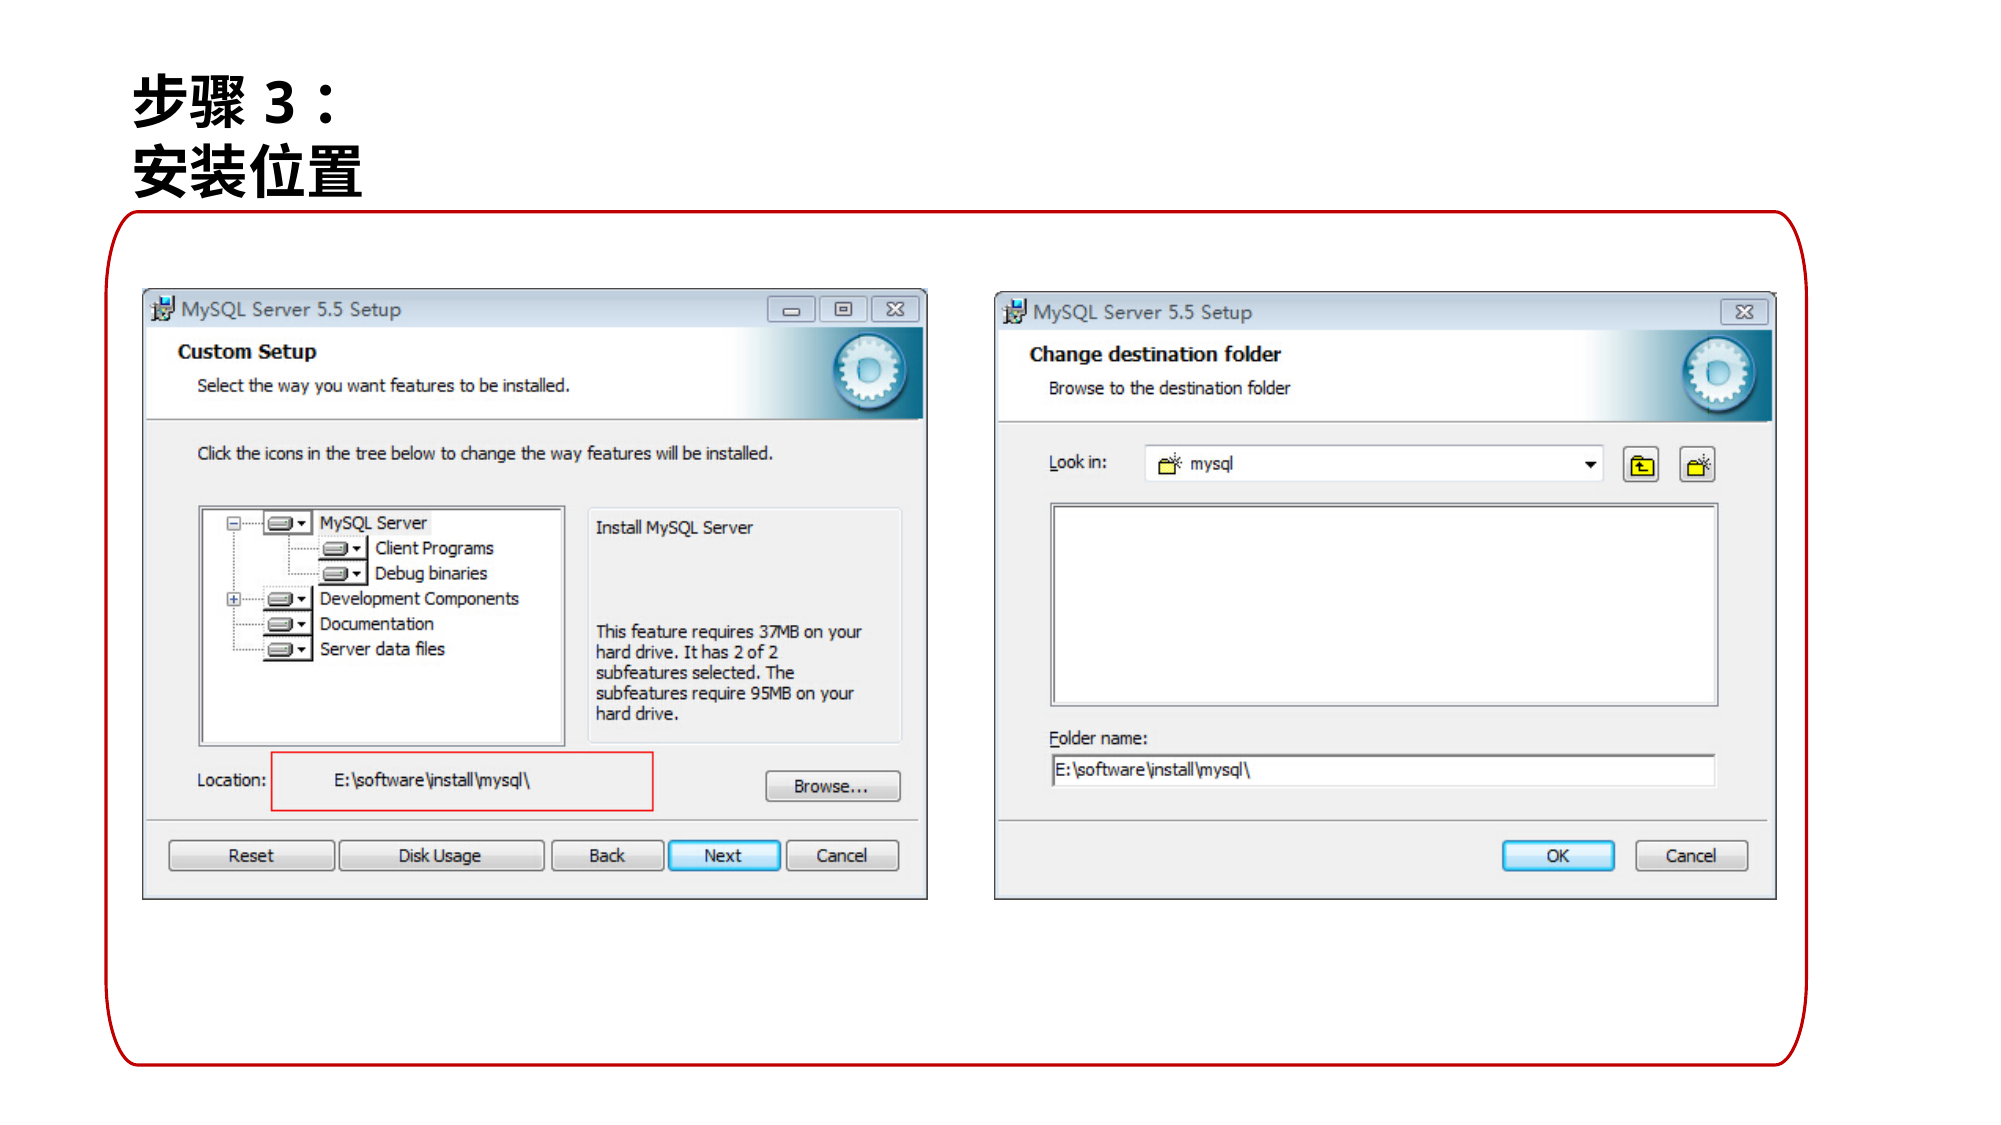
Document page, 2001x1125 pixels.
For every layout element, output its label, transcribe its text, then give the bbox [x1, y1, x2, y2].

picture [142, 288, 928, 900]
text_box [104, 210, 1808, 1067]
picture [994, 291, 1777, 900]
text_box 步骤3： 安装位置 [109, 70, 1933, 200]
